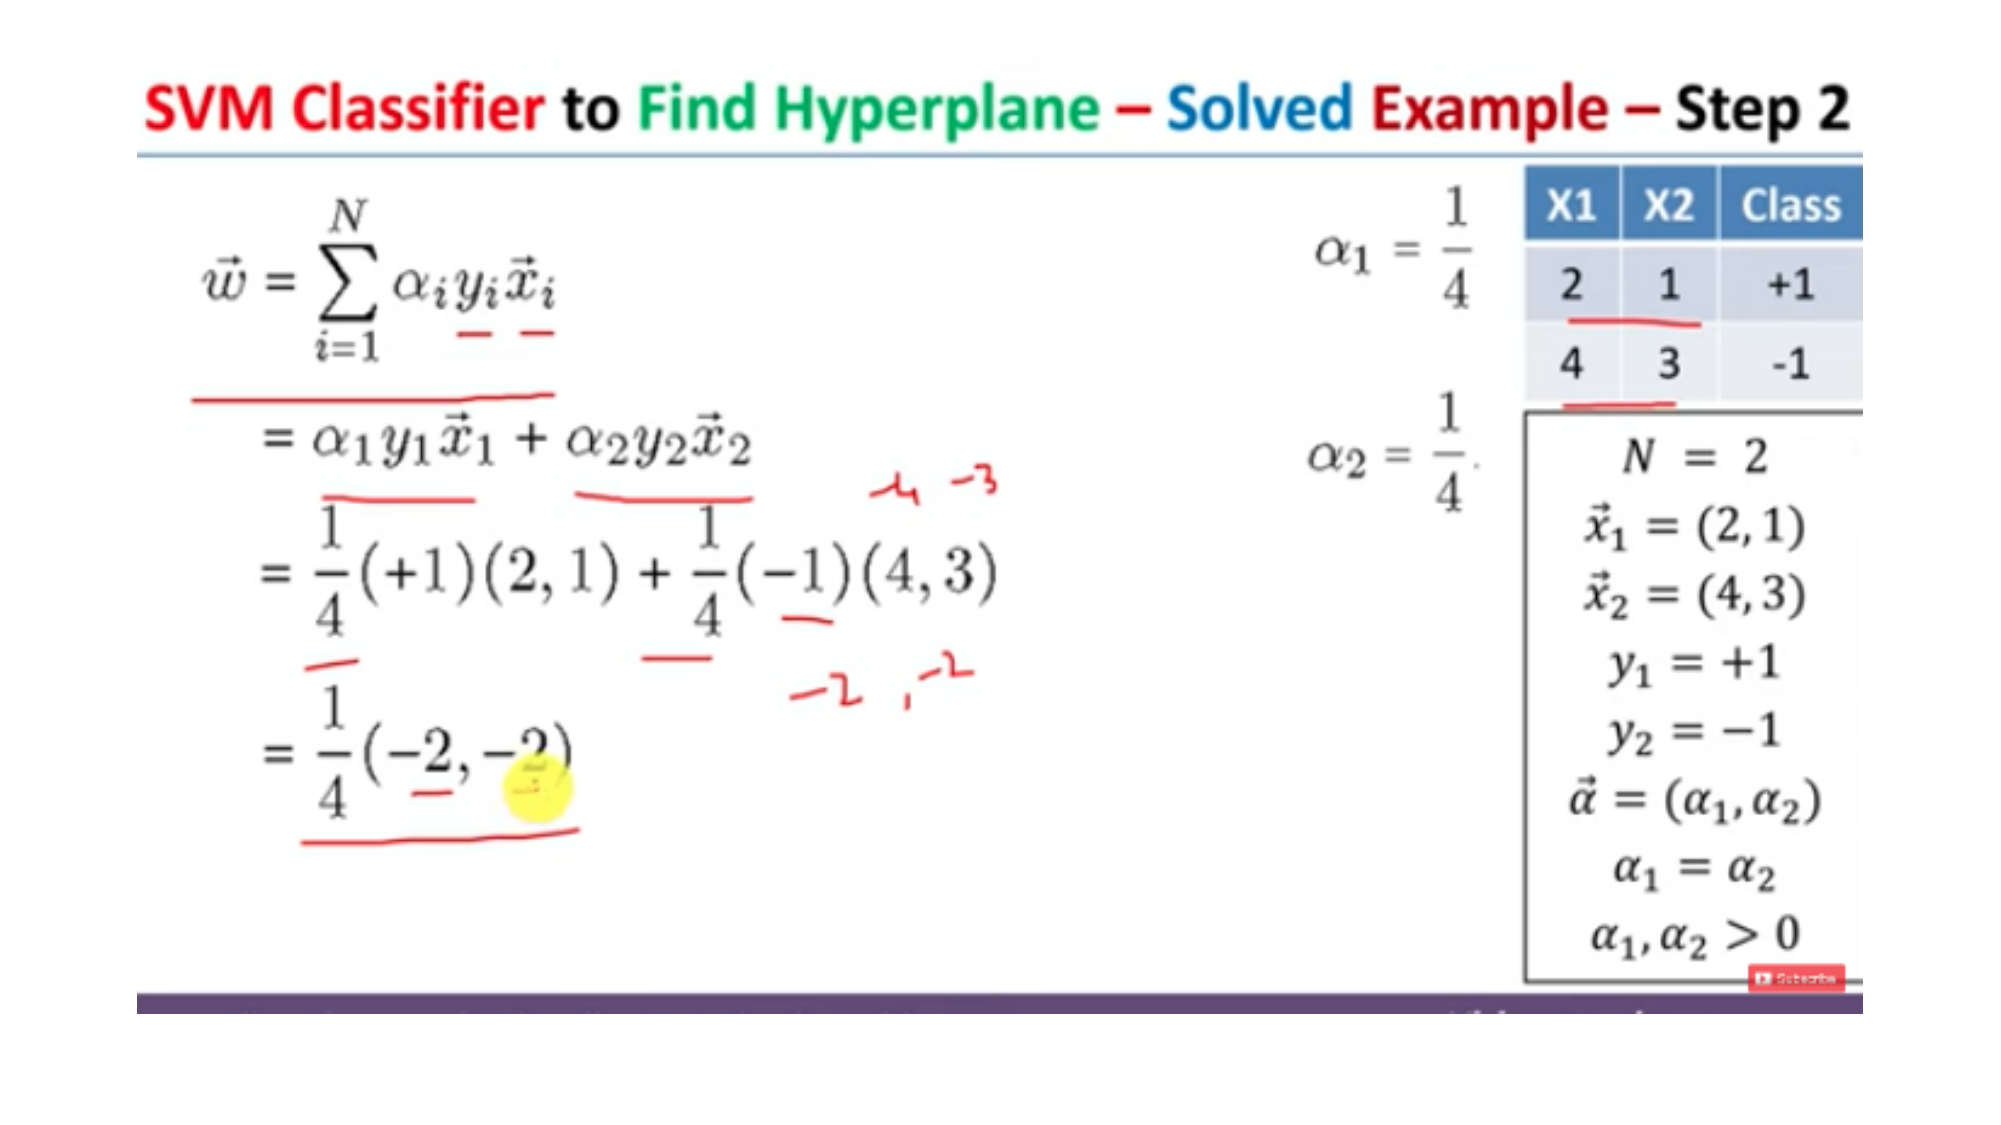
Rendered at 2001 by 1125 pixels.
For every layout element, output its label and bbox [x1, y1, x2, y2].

list [137, 24, 1863, 1014]
